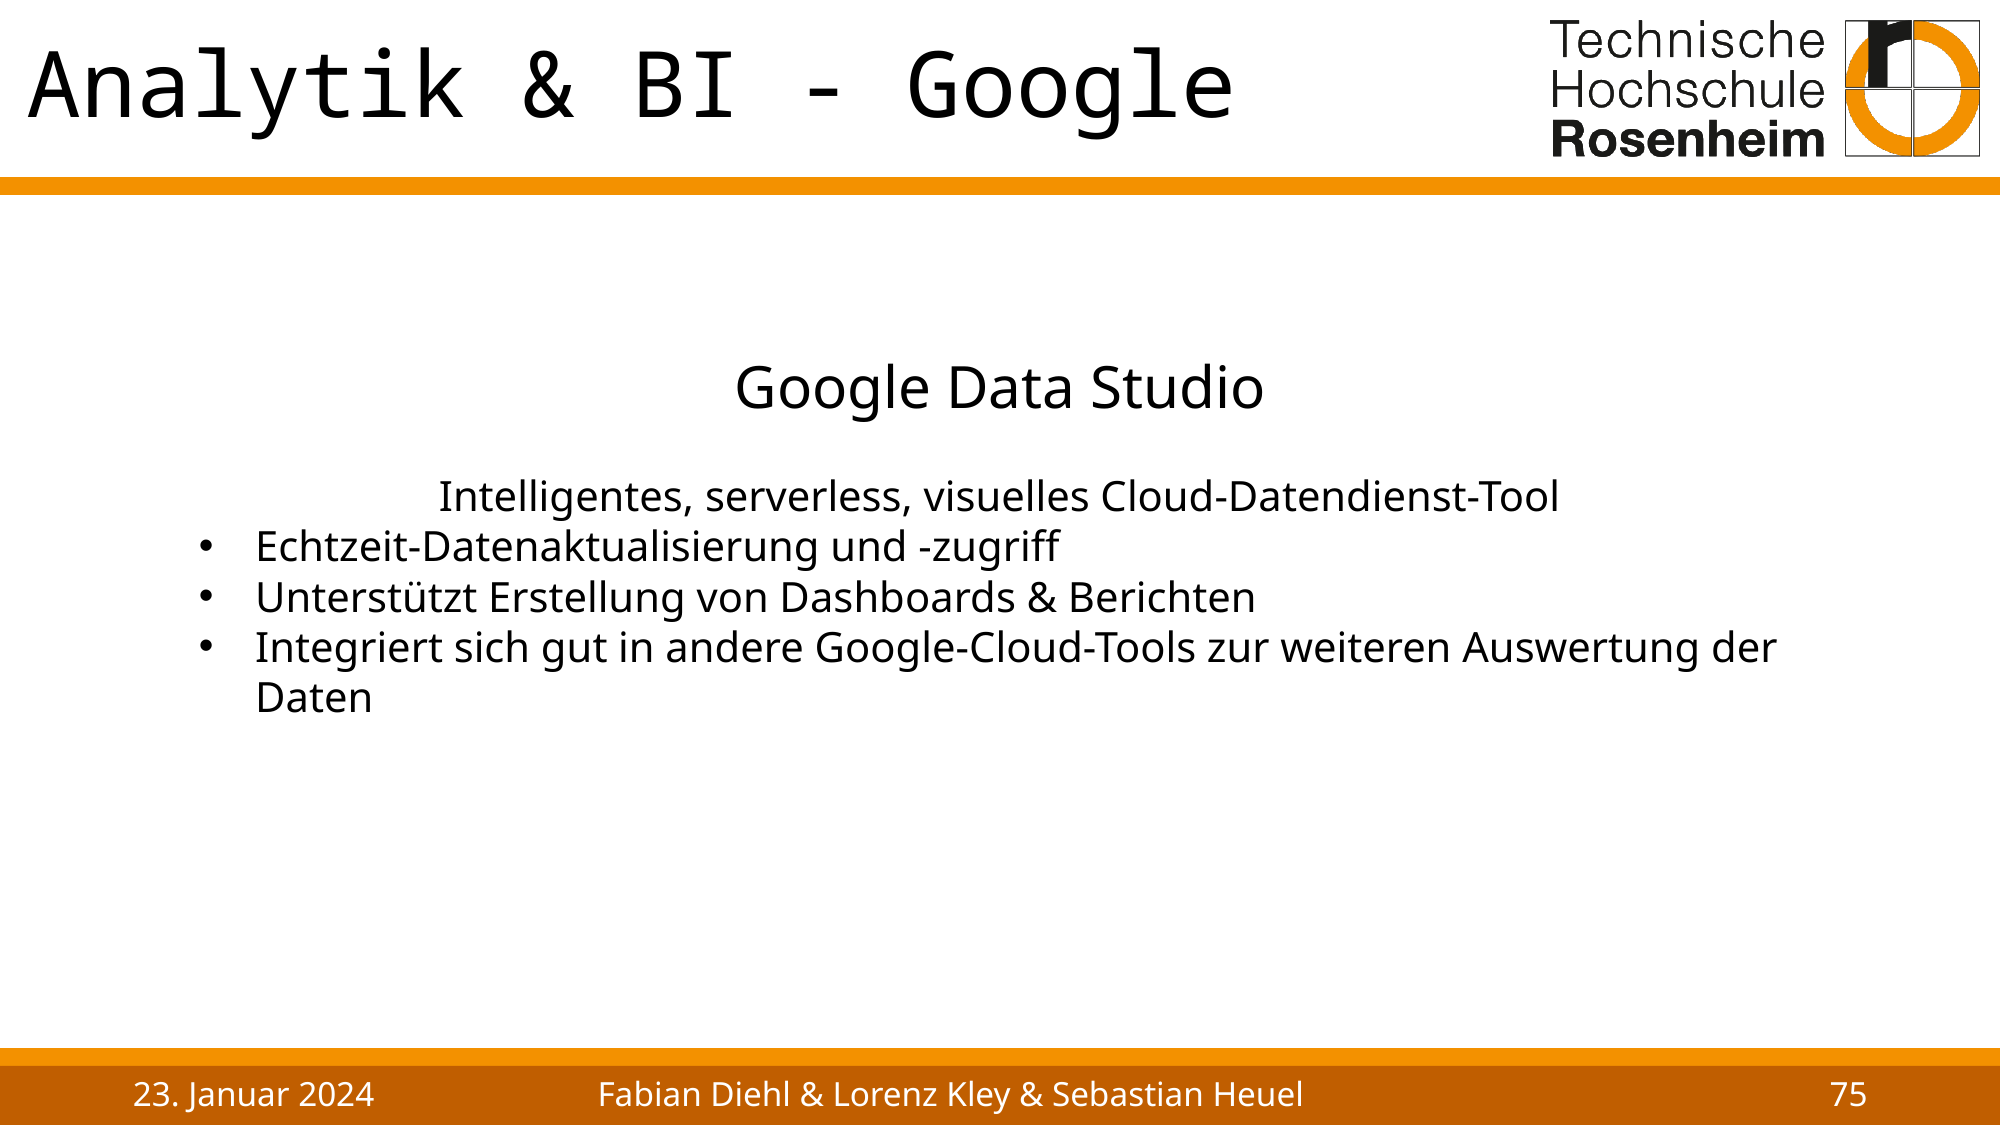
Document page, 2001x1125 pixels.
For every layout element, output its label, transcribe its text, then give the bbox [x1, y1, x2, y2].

title Analytik & BI - Google [11, 11, 1526, 166]
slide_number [118, 1065, 569, 1125]
picture [1550, 20, 1980, 157]
text_box Google Data Studio Intelligentes, serverless, visuelles Cloud-Datendienst-Tool Echtzeit-Datenaktualisierung und -zugriff Unterstützt Erstellung von Dashboards & Berichten Integriert sich gut in andere Google-Cloud-Tools zur weiteren Auswertung der Daten [184, 342, 1816, 728]
footer Fabian Diehl & Lorenz Kley & Sebastian Heuel [582, 1065, 1385, 1125]
slide_number 75 [1814, 1065, 1907, 1125]
